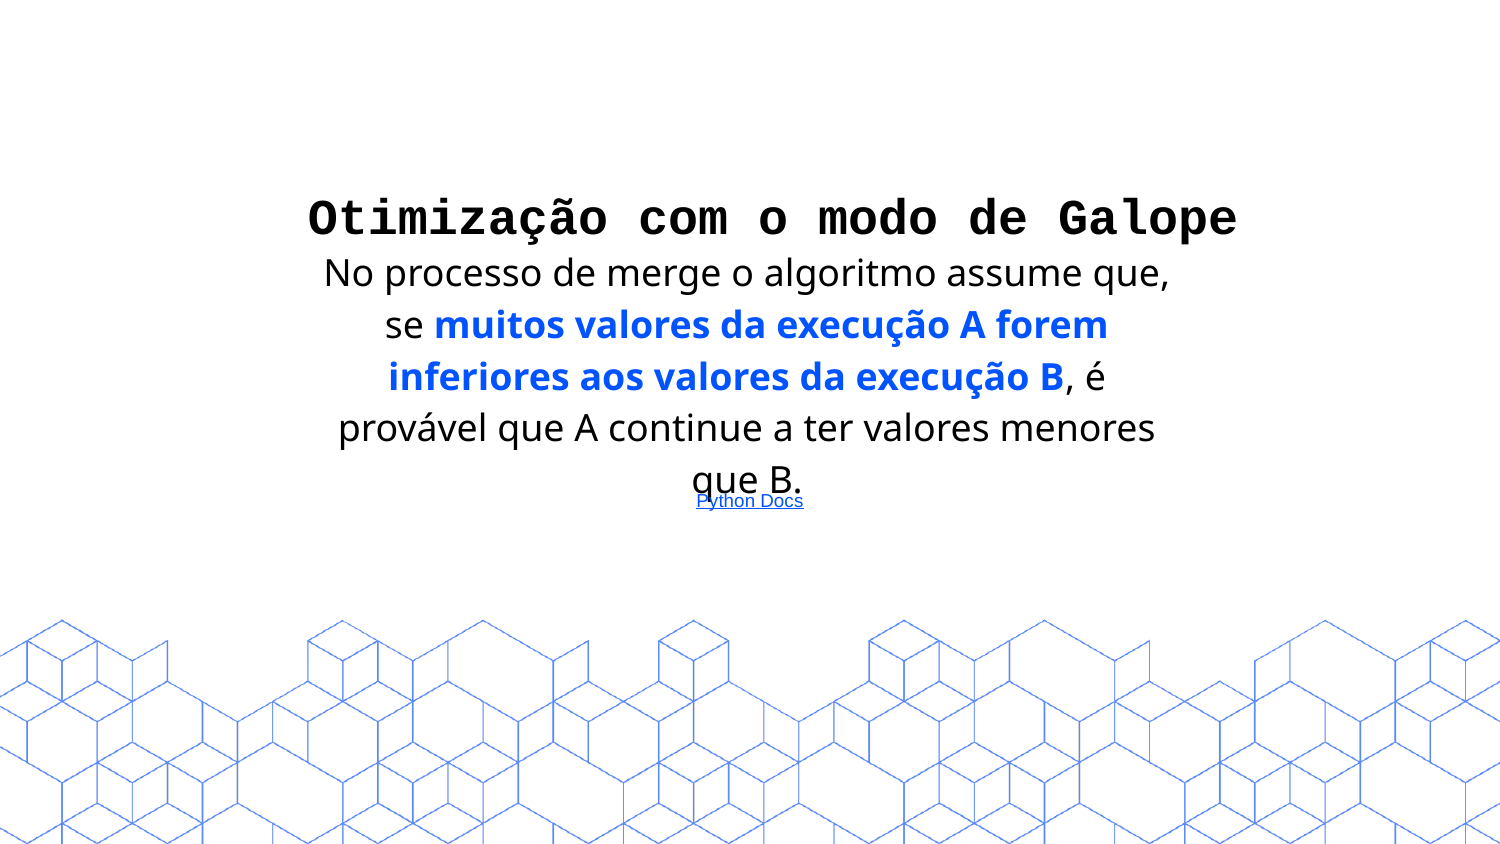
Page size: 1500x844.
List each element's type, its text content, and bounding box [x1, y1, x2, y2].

picture [0, 619, 1500, 844]
text_box Otimização com o modo de Galope [286, 169, 1259, 261]
text_box Python Docs [300, 473, 1200, 537]
title No processo de merge o algoritmo assume que, se muitos valores da execução A forem inferiores aos valores da execução B, é provável que A continue a ter valores menores que B. [300, 261, 1200, 473]
